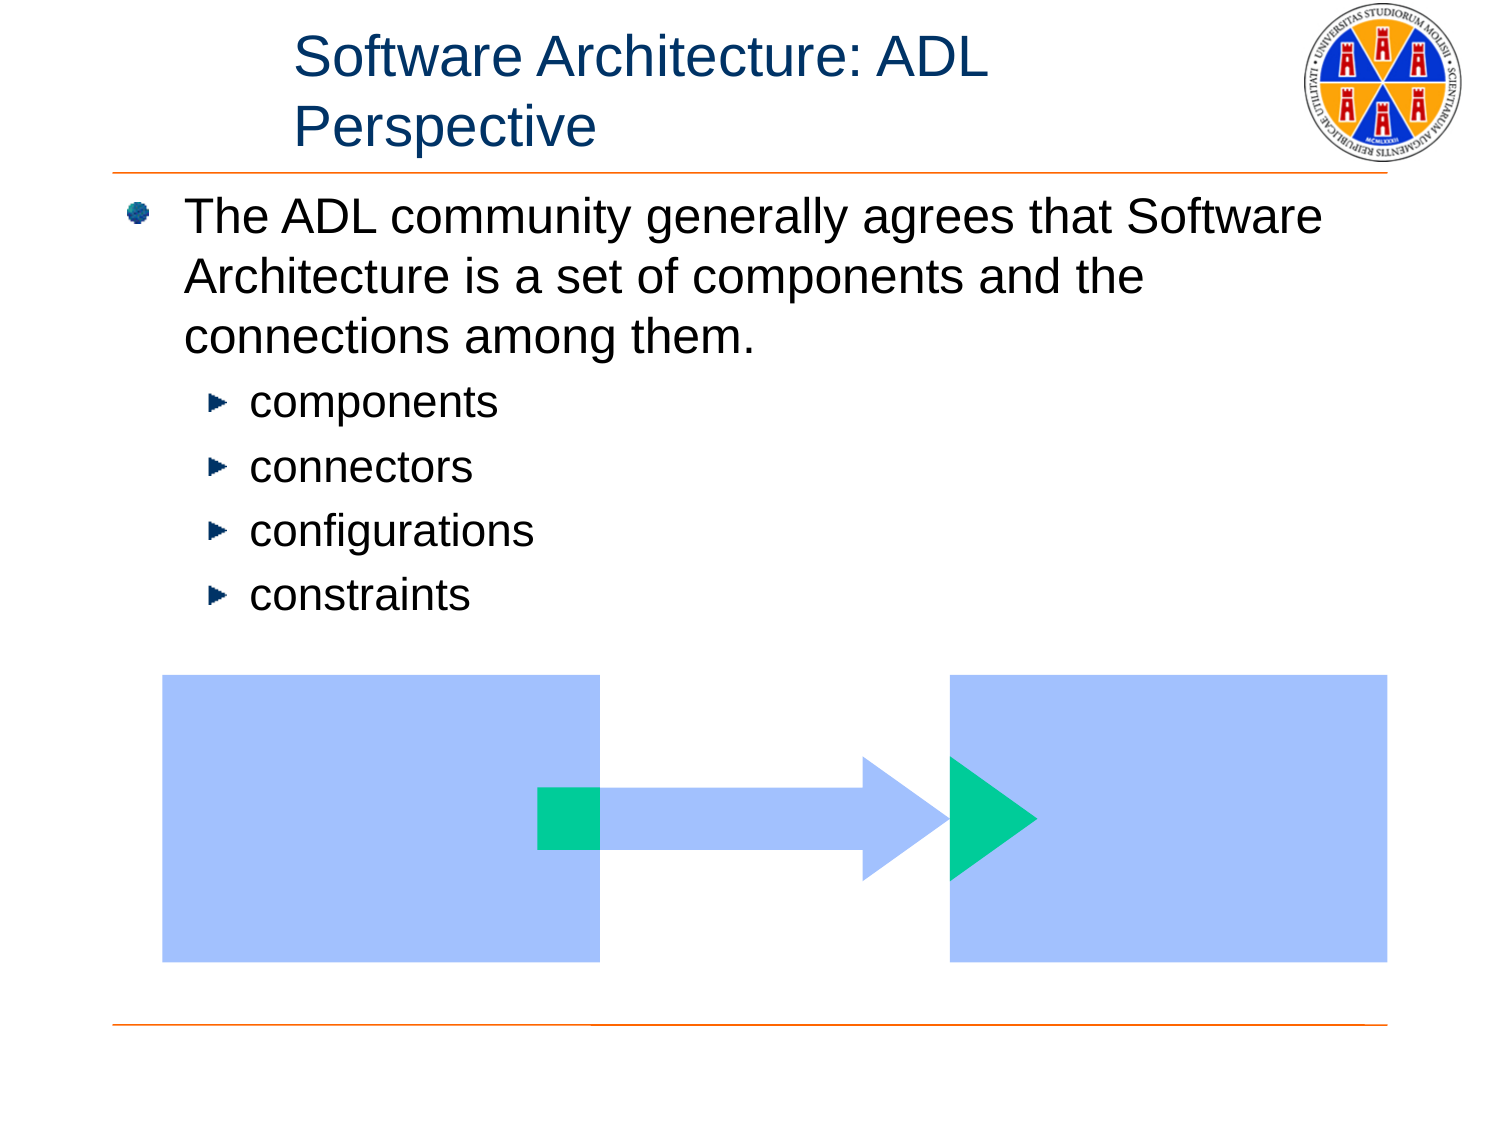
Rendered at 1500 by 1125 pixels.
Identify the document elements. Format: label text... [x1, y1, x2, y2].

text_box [162, 674, 1388, 963]
picture [1269, 0, 1500, 166]
picture [202, 387, 227, 412]
title Software Architecture: ADL Perspective [278, 18, 1211, 157]
list The ADL community generally agrees that Software Architecture is a set of components and the connections among them. components connectors configurations constraints [112, 175, 1388, 960]
picture [202, 579, 227, 605]
picture [202, 451, 227, 476]
picture [127, 202, 149, 224]
picture [202, 515, 227, 540]
